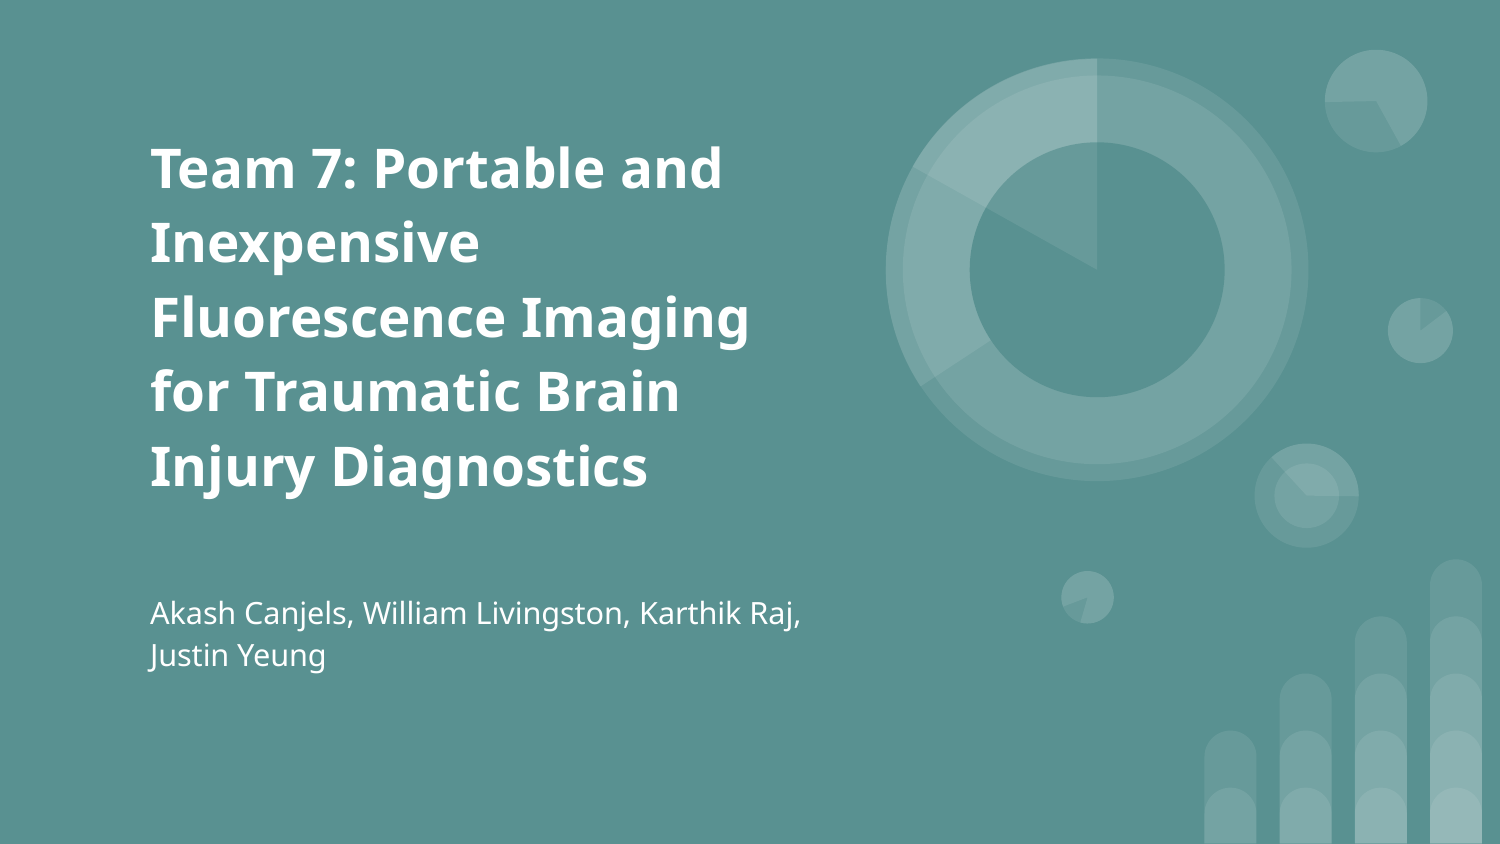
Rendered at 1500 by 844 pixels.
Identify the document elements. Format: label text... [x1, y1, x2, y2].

title Team 7: Portable and Inexpensive Fluorescence Imaging for Traumatic Brain Injury Diagnostics [135, 109, 834, 522]
subtitle Akash Canjels, William Livingston, Karthik Raj, Justin Yeung [135, 577, 834, 692]
